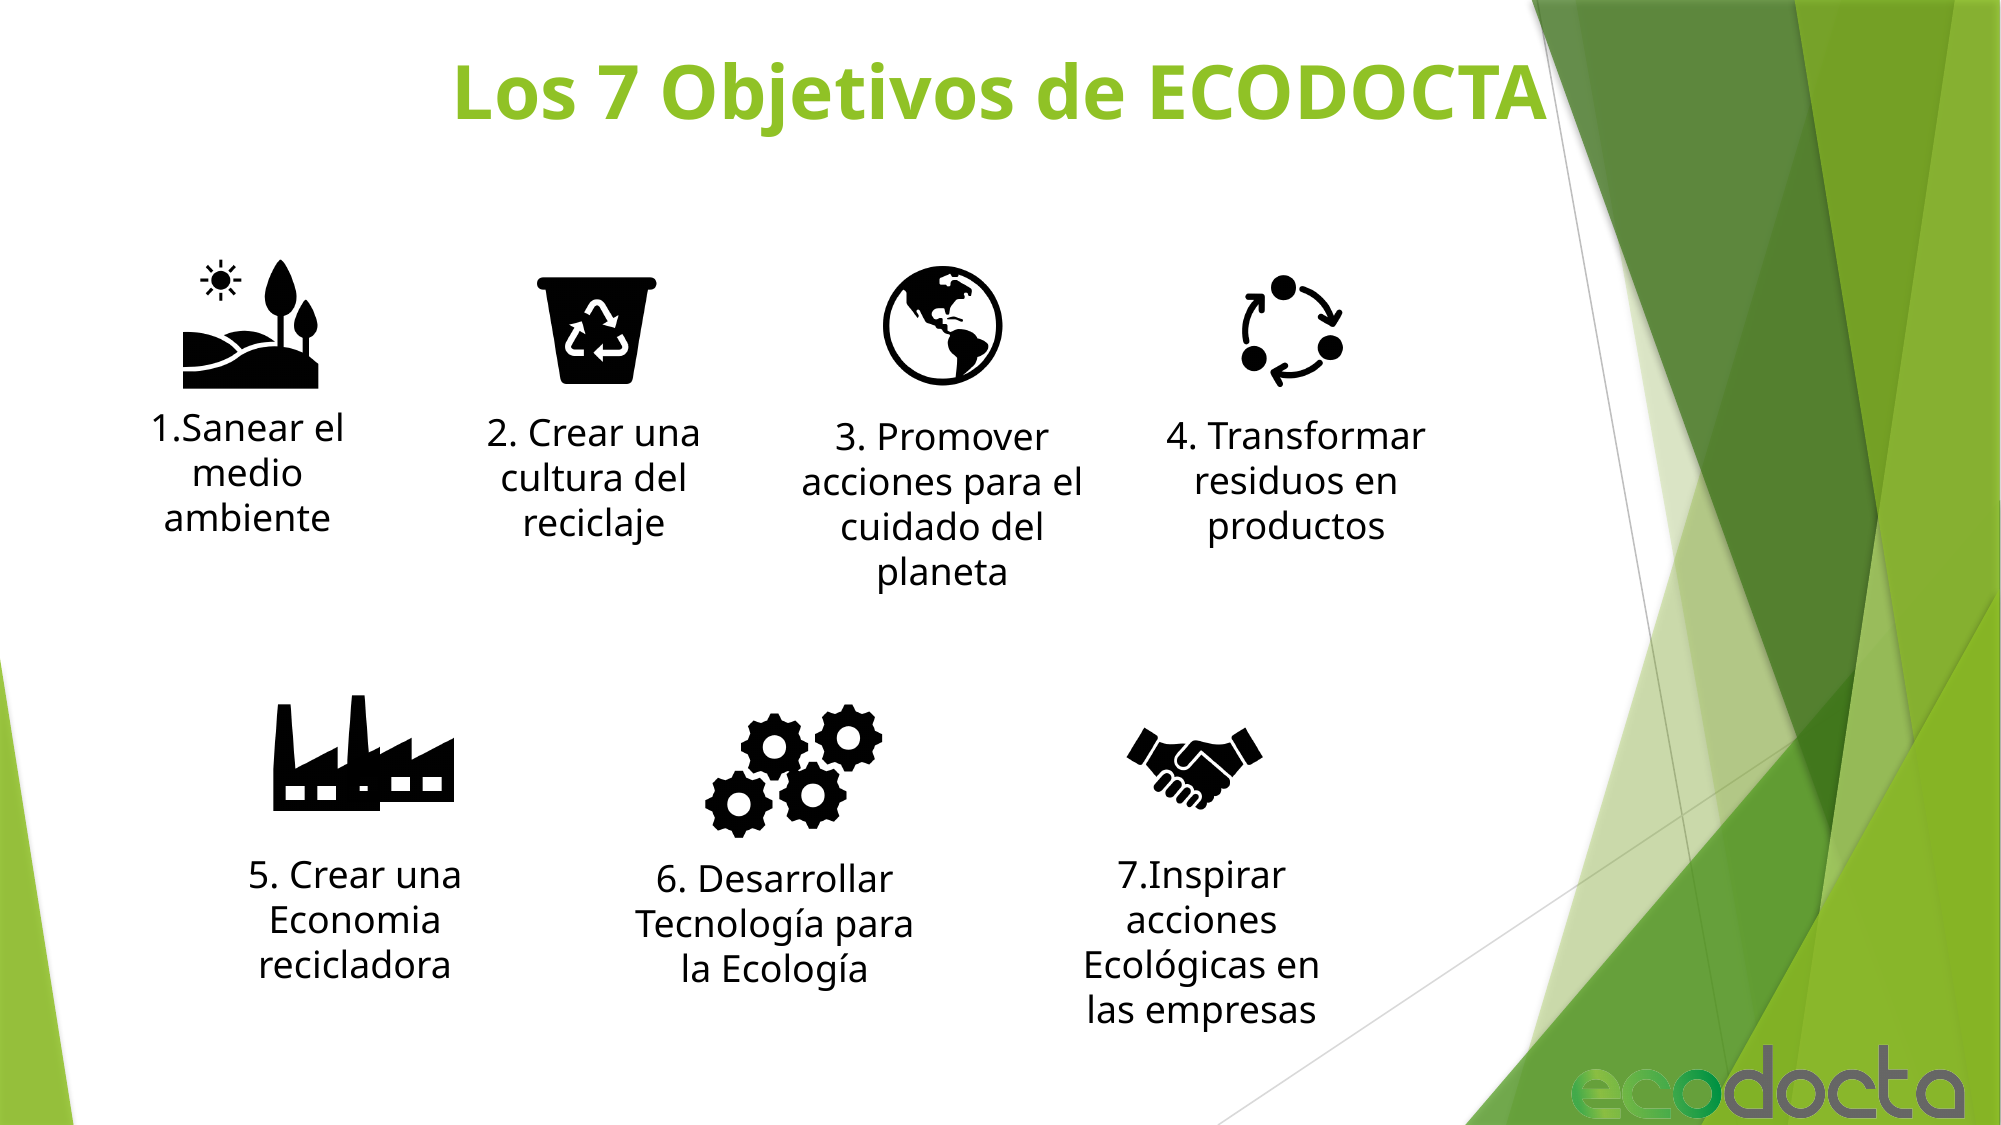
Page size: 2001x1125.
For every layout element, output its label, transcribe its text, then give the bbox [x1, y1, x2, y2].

text_box 7.Inspirar acciones Ecológicas en las empresas [1043, 843, 1361, 960]
picture [175, 250, 327, 402]
picture [1118, 692, 1270, 844]
picture [250, 672, 477, 834]
text_box 3. Promover acciones para el cuidado del planeta [784, 405, 1101, 522]
text_box 5. Crear una Economia recicladora [196, 843, 514, 960]
picture [866, 250, 1018, 402]
text_box 6. Desarrollar Tecnología para la Ecología [616, 847, 934, 964]
picture [680, 690, 907, 851]
text_box 2. Crear una cultura del reciclaje [435, 401, 753, 518]
text_box 4. Transformar residuos en productos [1138, 404, 1455, 521]
picture [1551, 1023, 1985, 1125]
picture [1212, 254, 1364, 406]
picture [521, 254, 673, 406]
text_box Los 7 Objetivos de ECODOCTA [0, 36, 2000, 146]
title 1.Sanear el medio ambiente [89, 396, 406, 513]
